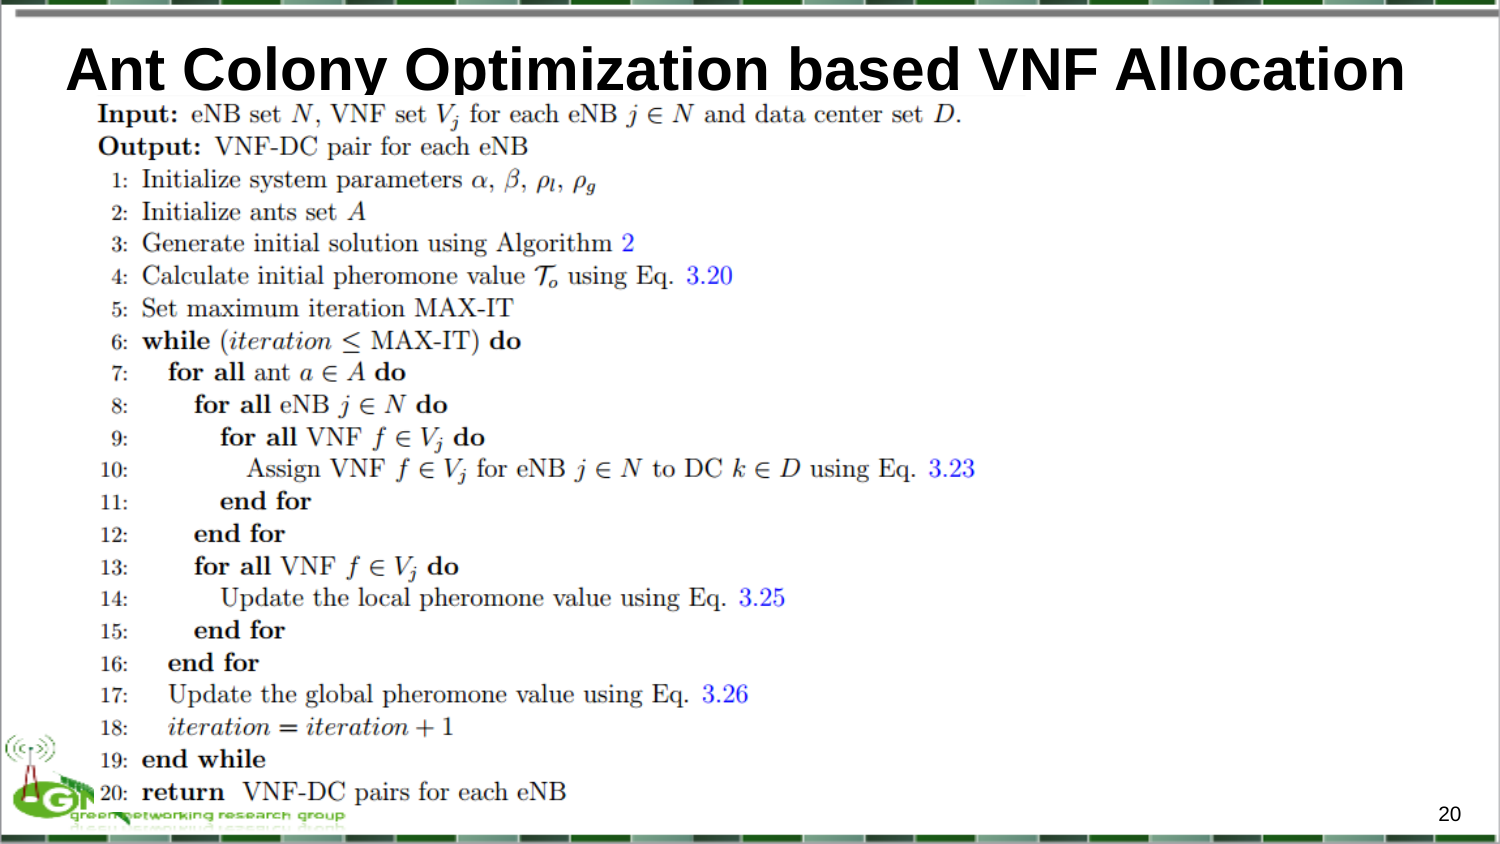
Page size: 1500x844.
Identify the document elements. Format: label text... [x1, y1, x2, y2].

title Ant Colony Optimization based VNF Allocation [0, 0, 1500, 118]
picture [0, 94, 1500, 844]
text_box 20 [1400, 761, 1500, 844]
